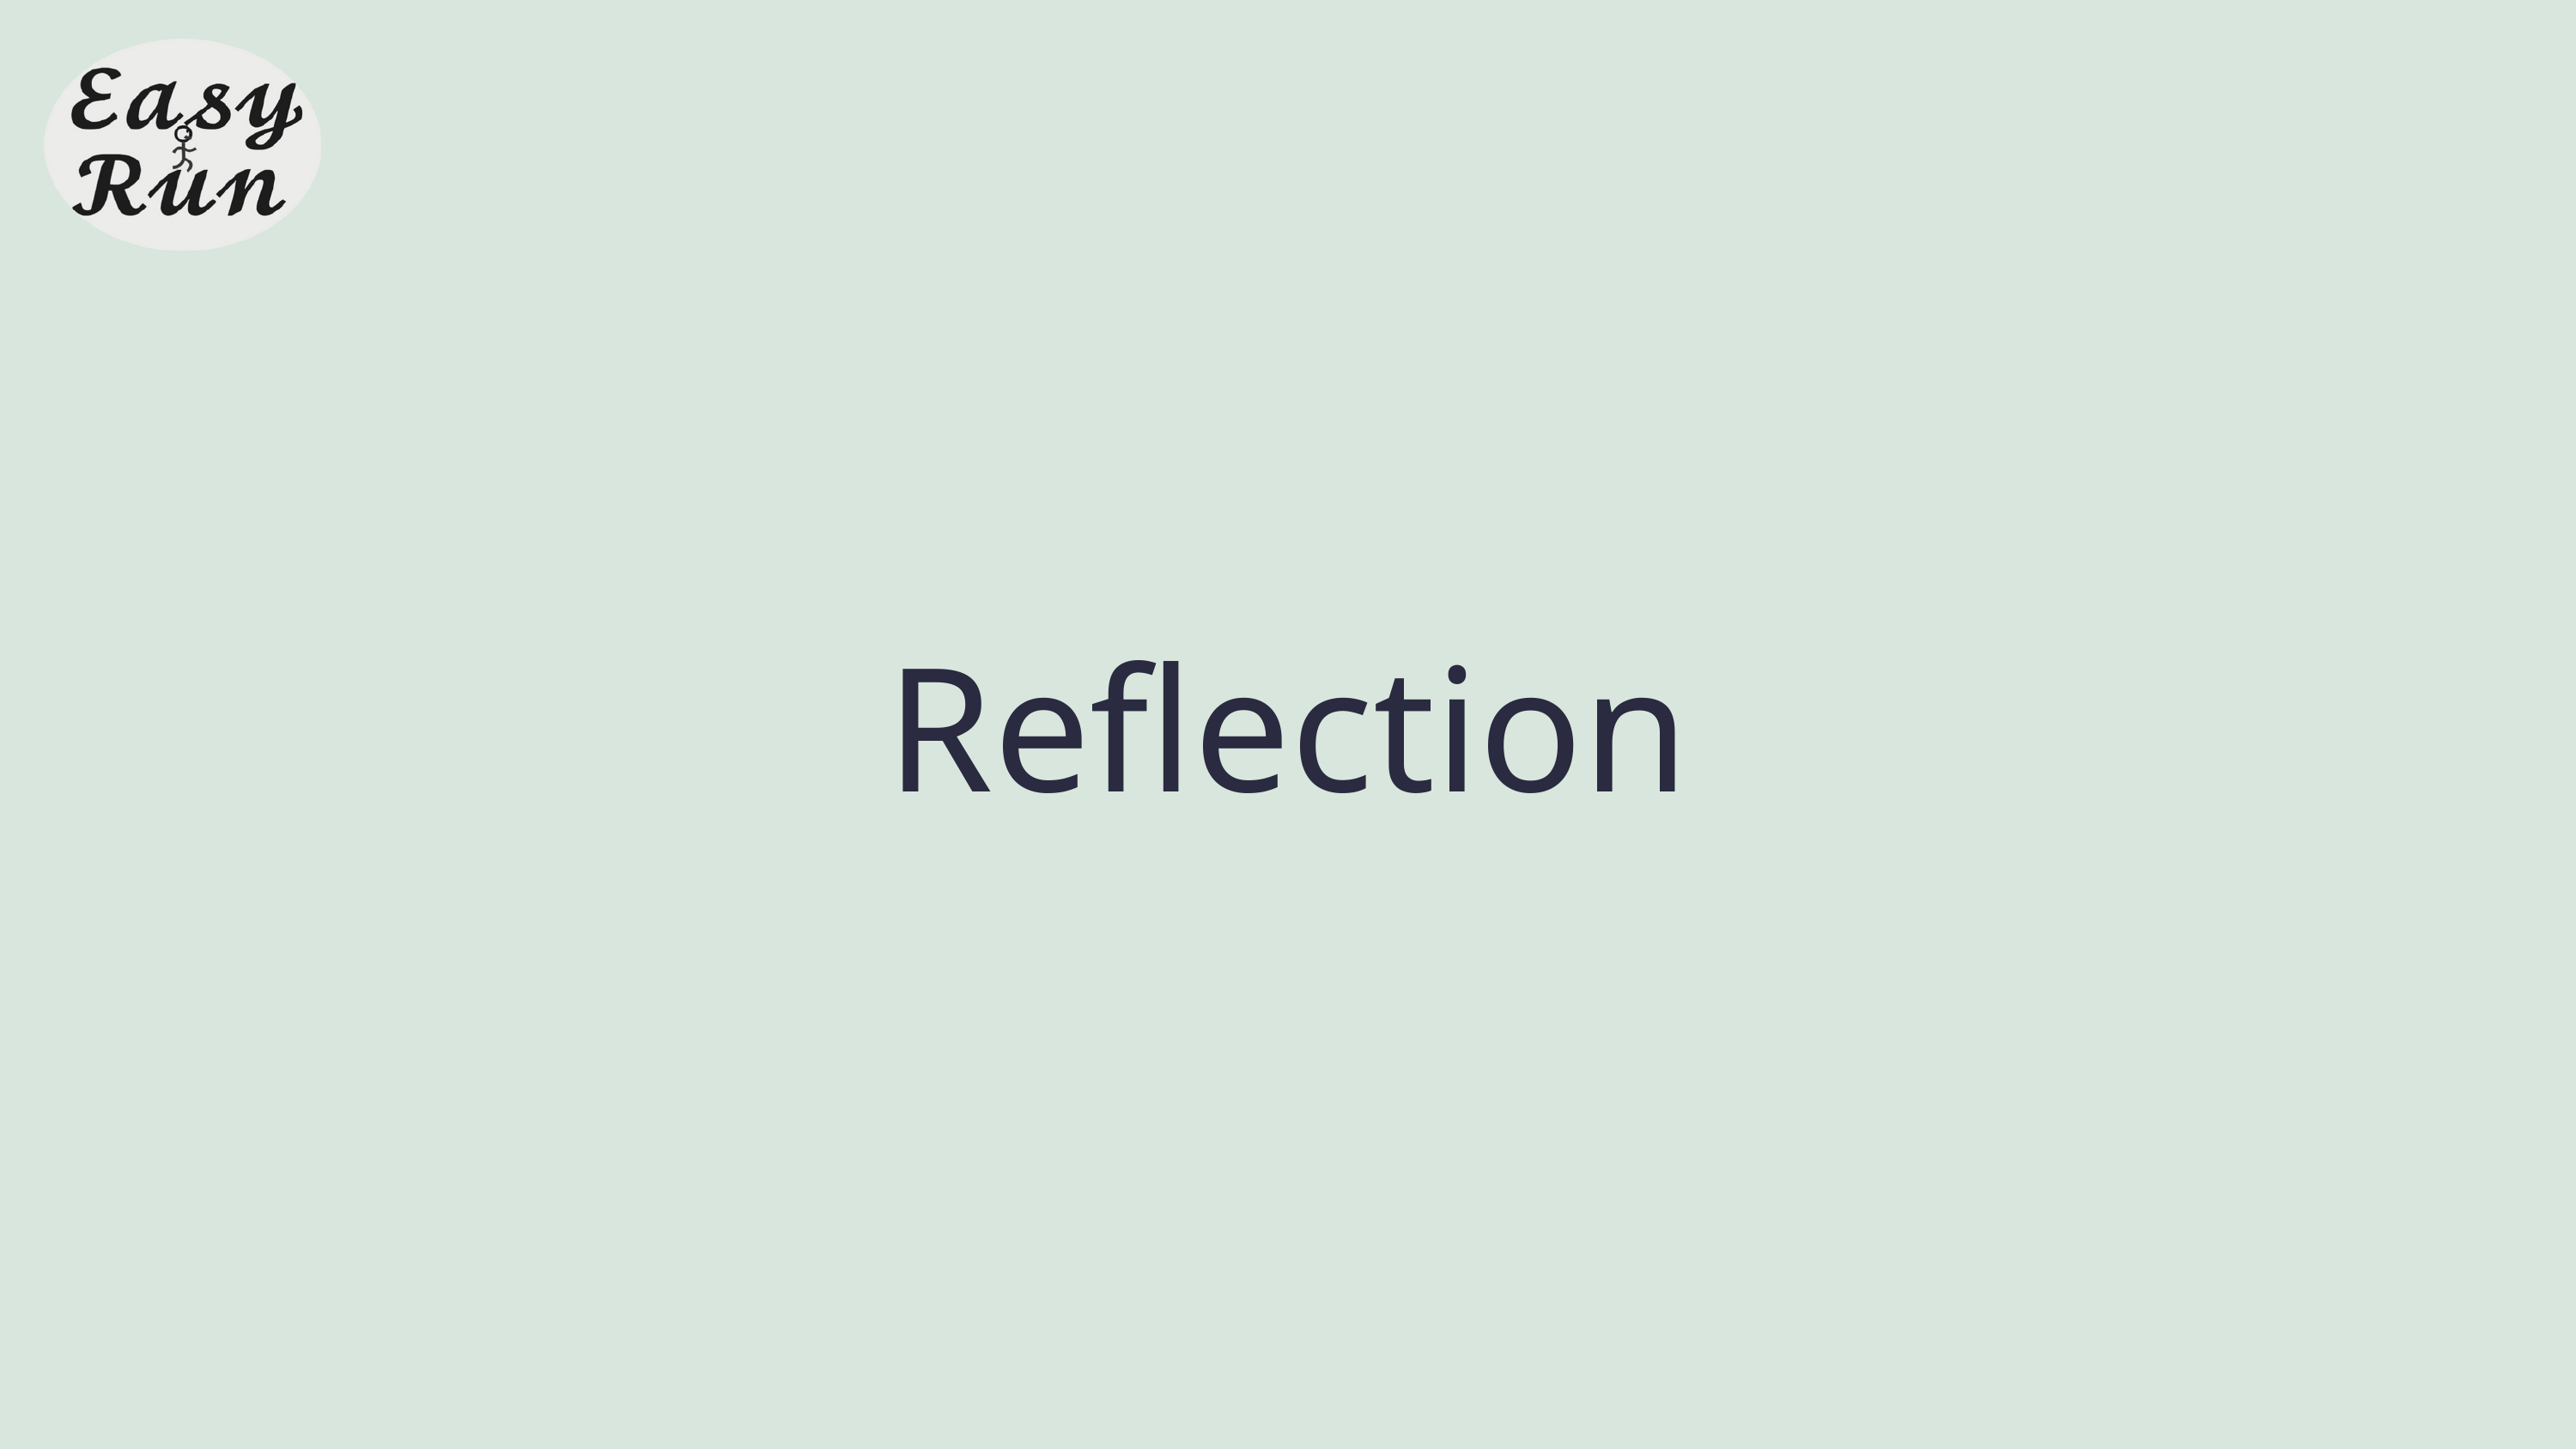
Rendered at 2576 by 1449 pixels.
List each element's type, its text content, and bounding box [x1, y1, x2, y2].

text_box Reflection [182, 620, 2394, 1033]
picture [44, 39, 322, 251]
